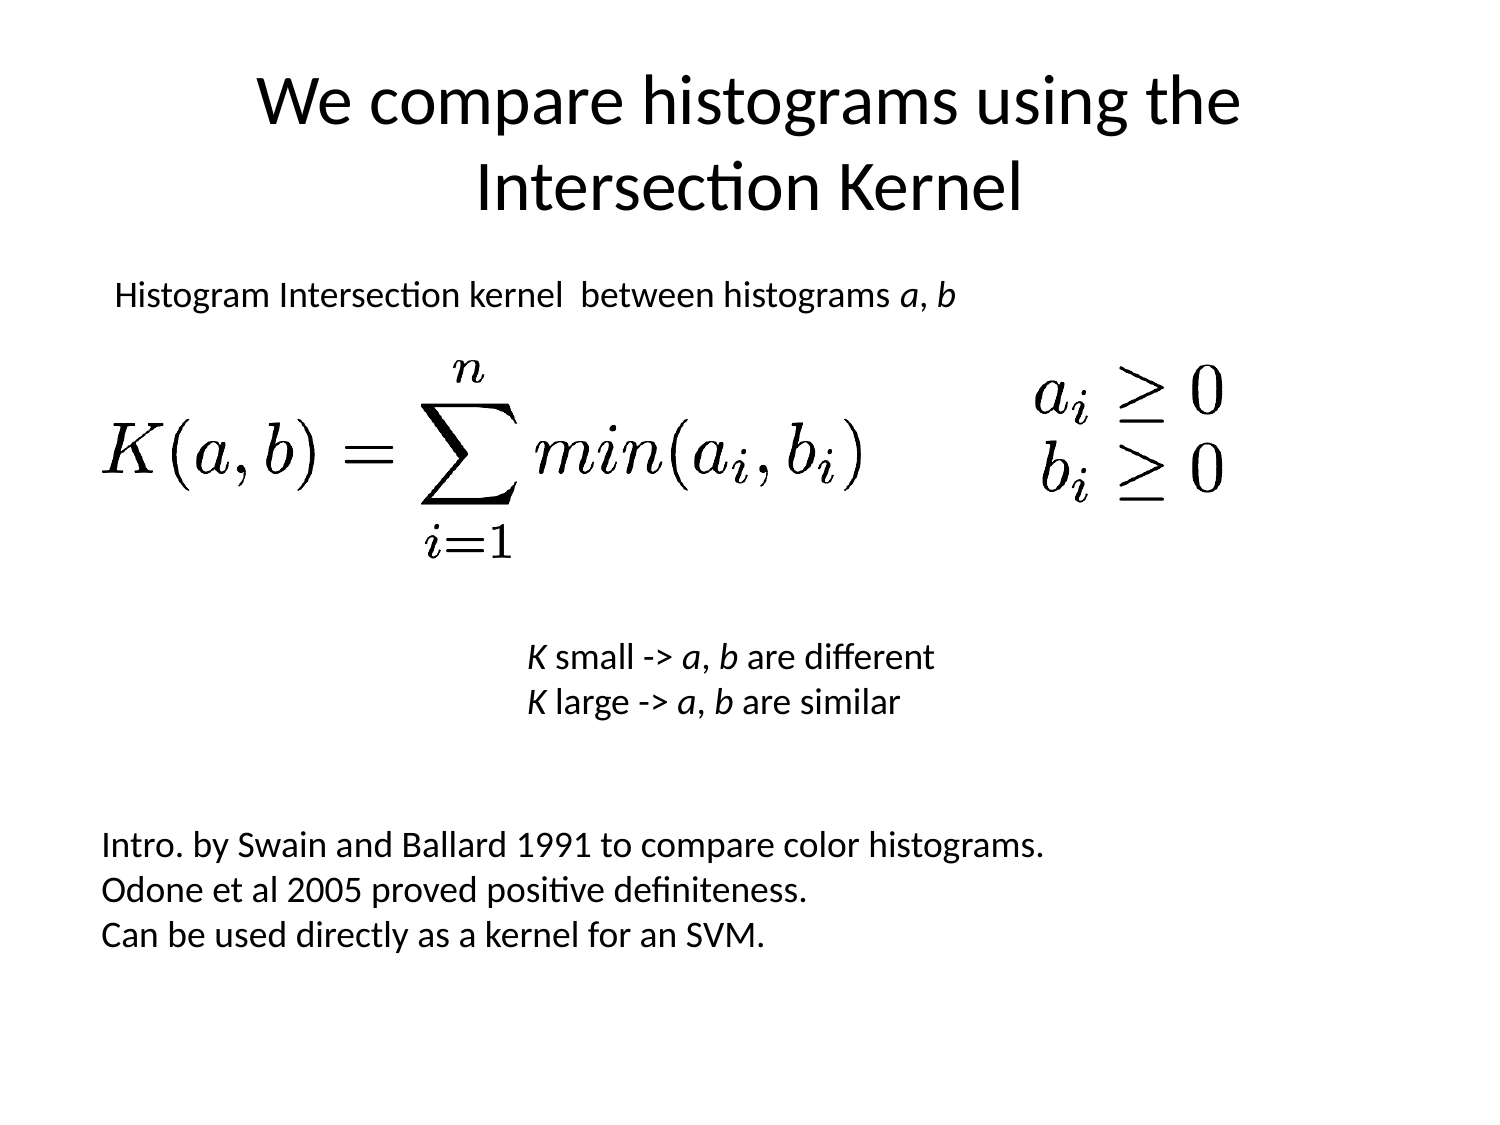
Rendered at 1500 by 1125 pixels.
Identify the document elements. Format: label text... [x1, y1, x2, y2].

picture [99, 349, 868, 567]
title We compare histograms using the Intersection Kernel [75, 45, 1425, 233]
text_box Intro. by Swain and Ballard 1991 to compare color histograms. Odone et al 2005 proved positive definiteness. Can be used directly as a kernel for an SVM. [86, 812, 1061, 1008]
picture [1031, 362, 1226, 426]
text_box K small -> a, b are different K large -> a, b are similar [512, 624, 1175, 730]
text_box Histogram Intersection kernel between histograms a, b [99, 262, 1363, 323]
picture [1038, 437, 1226, 505]
